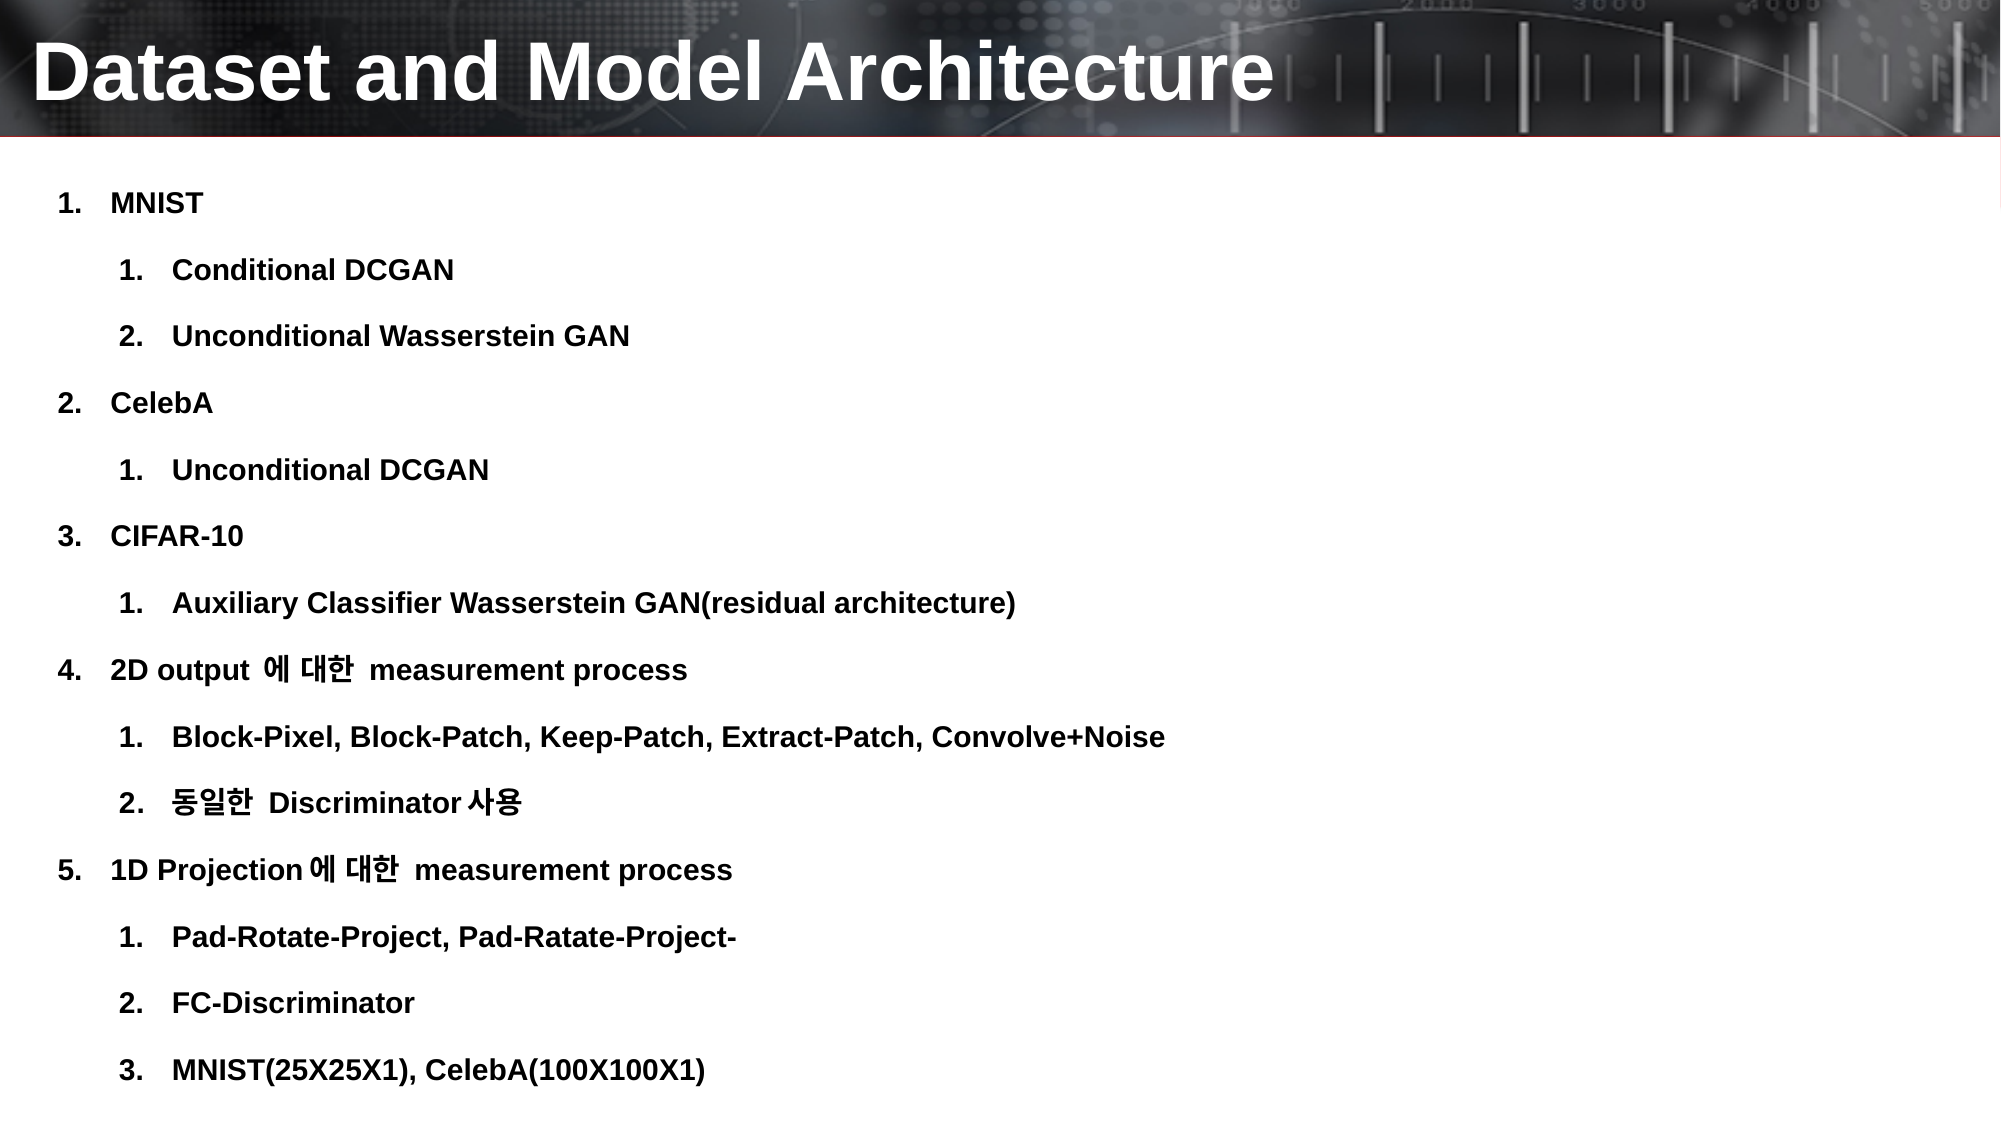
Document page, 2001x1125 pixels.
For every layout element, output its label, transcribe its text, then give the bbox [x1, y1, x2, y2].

picture [0, 0, 2001, 137]
title Dataset and Model Architecture [22, 6, 1980, 129]
picture [0, 232, 2001, 1125]
